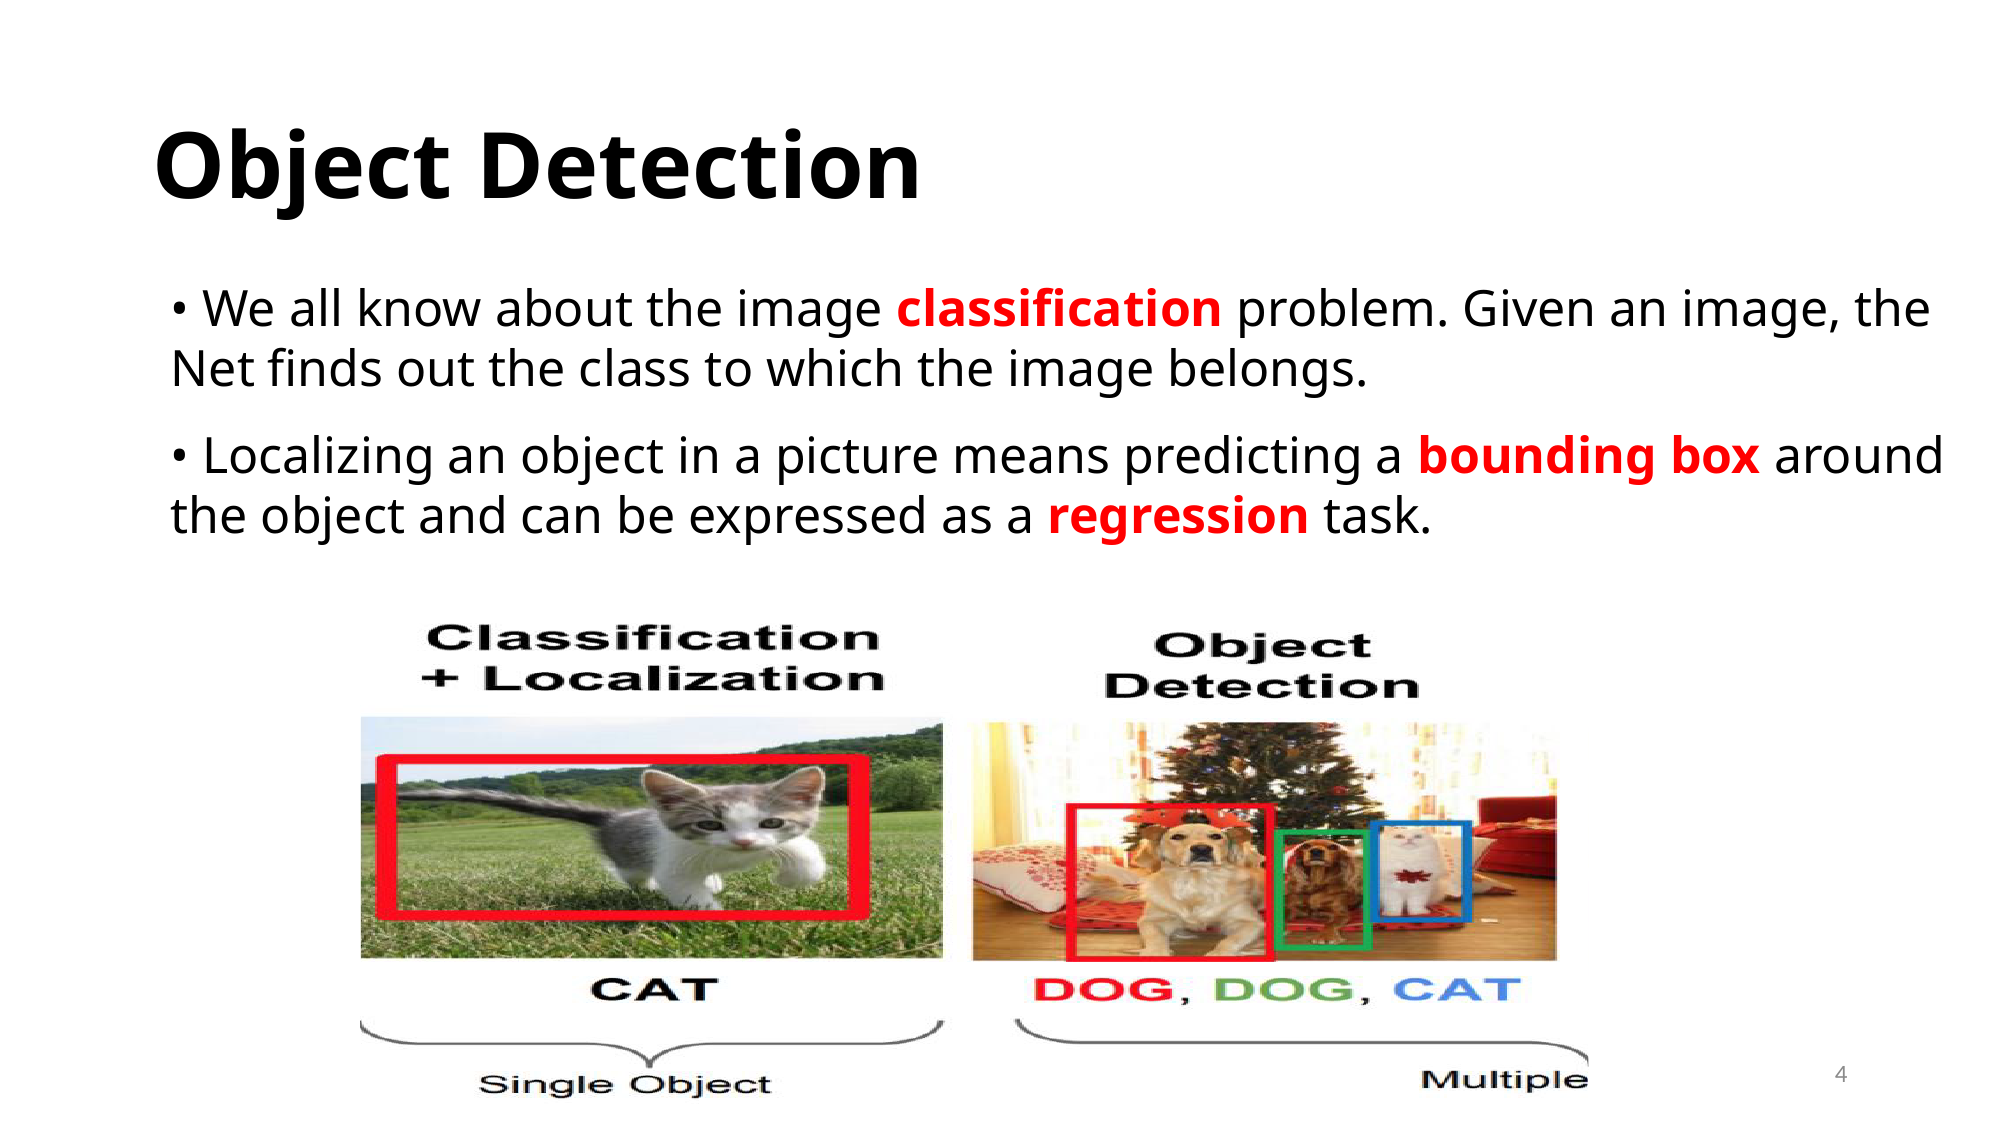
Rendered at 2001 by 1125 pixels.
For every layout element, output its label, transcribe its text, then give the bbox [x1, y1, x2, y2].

picture [359, 598, 1589, 1106]
slide_number 4 [1589, 1042, 1863, 1103]
title Object Detection [137, 59, 1863, 278]
text_box • We all know about the image classification problem. Given an image, the Net finds out the class to which the image belongs. • Localizing an object in a picture means predicting a bounding box around the object and can be expressed as a regression task. [156, 268, 2000, 552]
